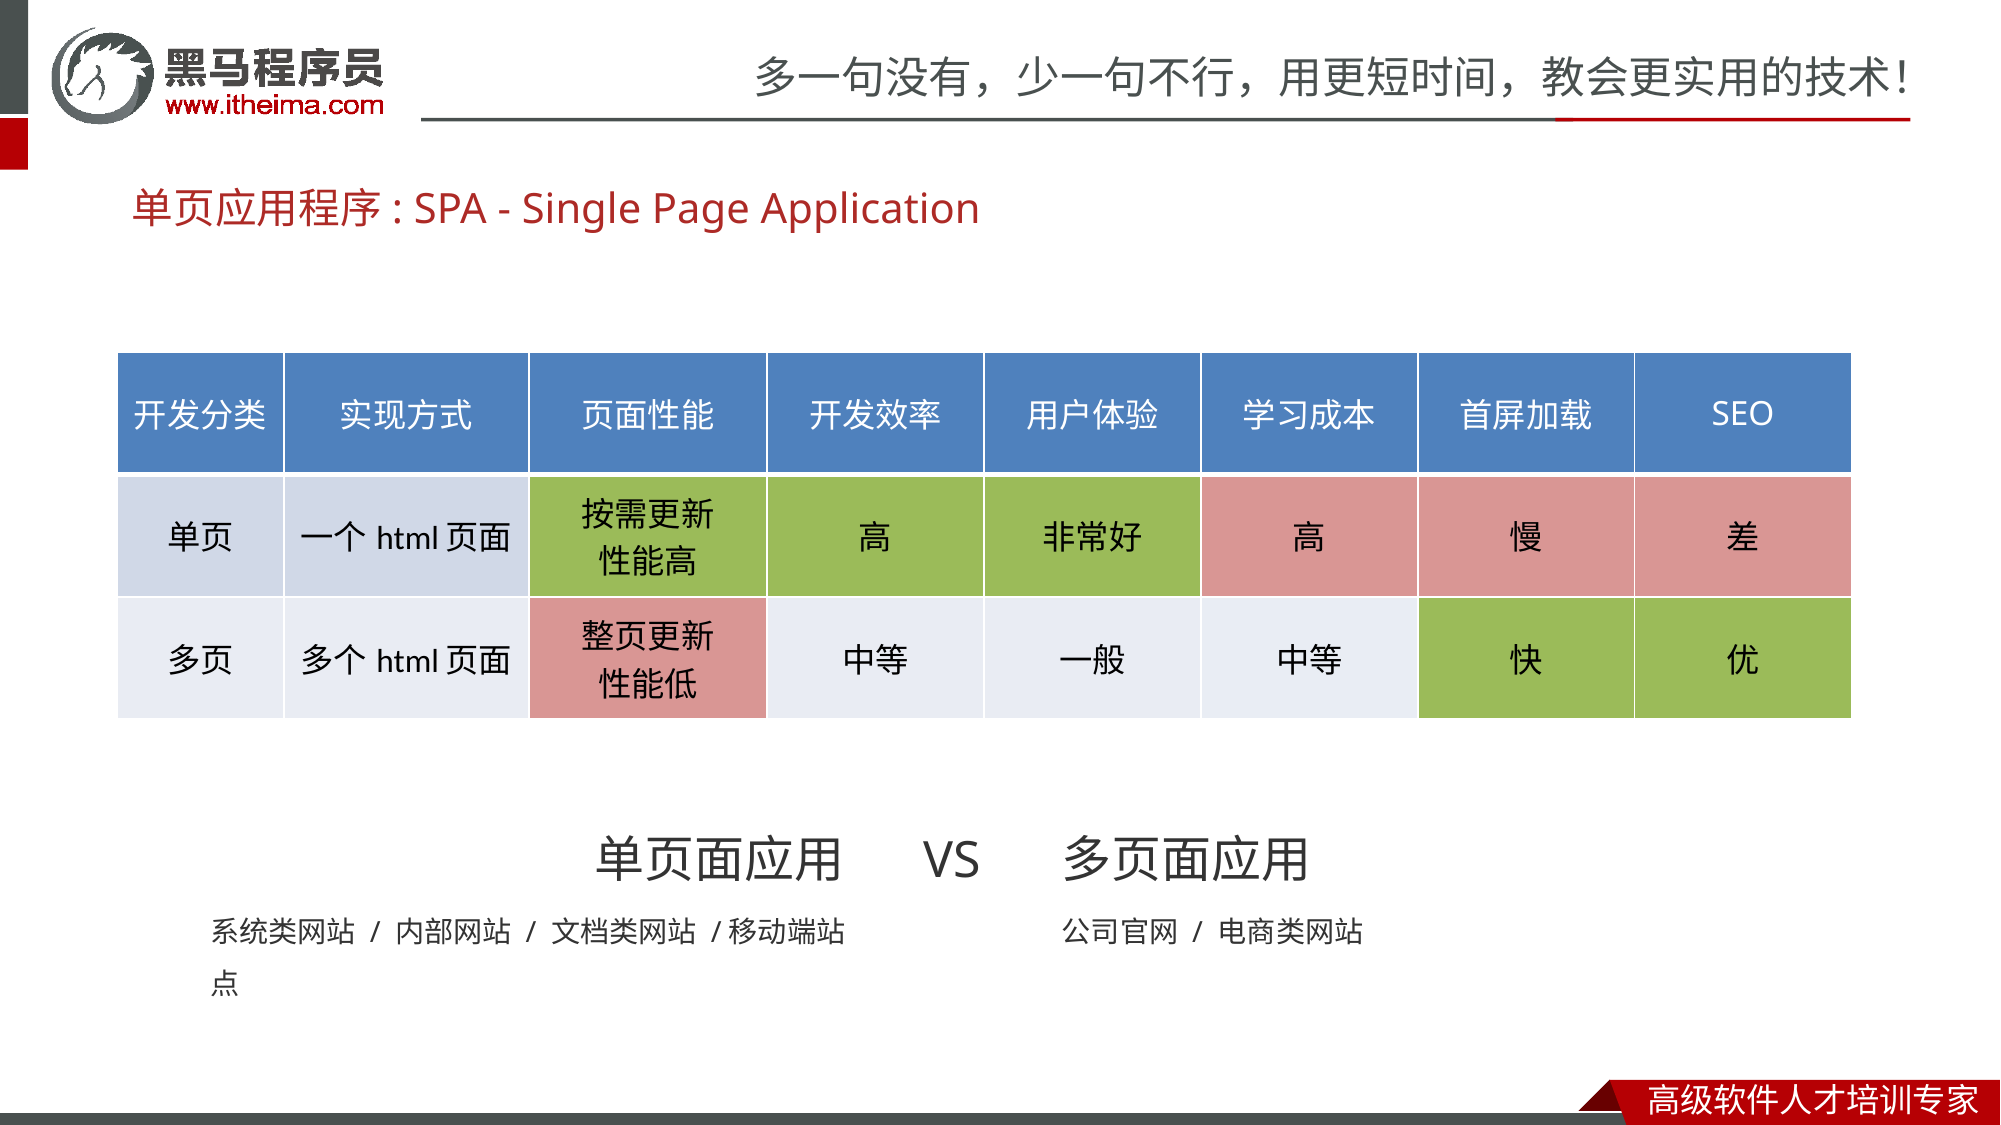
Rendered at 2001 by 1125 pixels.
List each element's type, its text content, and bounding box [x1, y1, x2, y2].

table_cell 整页更新 性能低 [530, 598, 766, 718]
table_header SEO [1635, 353, 1851, 472]
table_cell 一个html页面 [285, 477, 528, 596]
table_header 首屏加载 [1419, 353, 1634, 472]
table_cell 中等 [768, 598, 983, 718]
table_cell 差 [1635, 477, 1851, 596]
table_cell 优 [1635, 598, 1851, 718]
table_cell 高 [768, 477, 983, 596]
text_box 系统类网站 / 内部网站 / 文档类网站 /移动端站点 [195, 888, 867, 962]
table_cell 单页 [118, 477, 283, 596]
table_cell 快 [1419, 598, 1634, 718]
table_header 学习成本 [1202, 353, 1417, 472]
table_cell 非常好 [985, 477, 1200, 596]
table_cell 一般 [985, 598, 1200, 718]
table_header 开发分类 [118, 353, 283, 472]
picture [50, 26, 384, 125]
table_cell 中等 [1202, 598, 1417, 718]
table_header 实现方式 [285, 353, 528, 472]
table_cell 慢 [1419, 477, 1634, 596]
text_box 公司官网 / 电商类网站 [1046, 887, 1758, 978]
table_cell 高 [1202, 477, 1417, 596]
table_header 用户体验 [985, 353, 1200, 472]
table_cell 多个html页面 [285, 598, 528, 718]
text_box 多页面应用 [1046, 790, 1683, 887]
table_cell 多页 [118, 598, 283, 718]
table_cell 按需更新 性能高 [530, 477, 766, 596]
title 单页应用程序: SPA - Single Page Application [116, 164, 1876, 250]
table_header 开发效率 [768, 353, 983, 472]
table_header 页面性能 [530, 353, 766, 472]
text_box 单页面应用 VS [579, 790, 999, 902]
